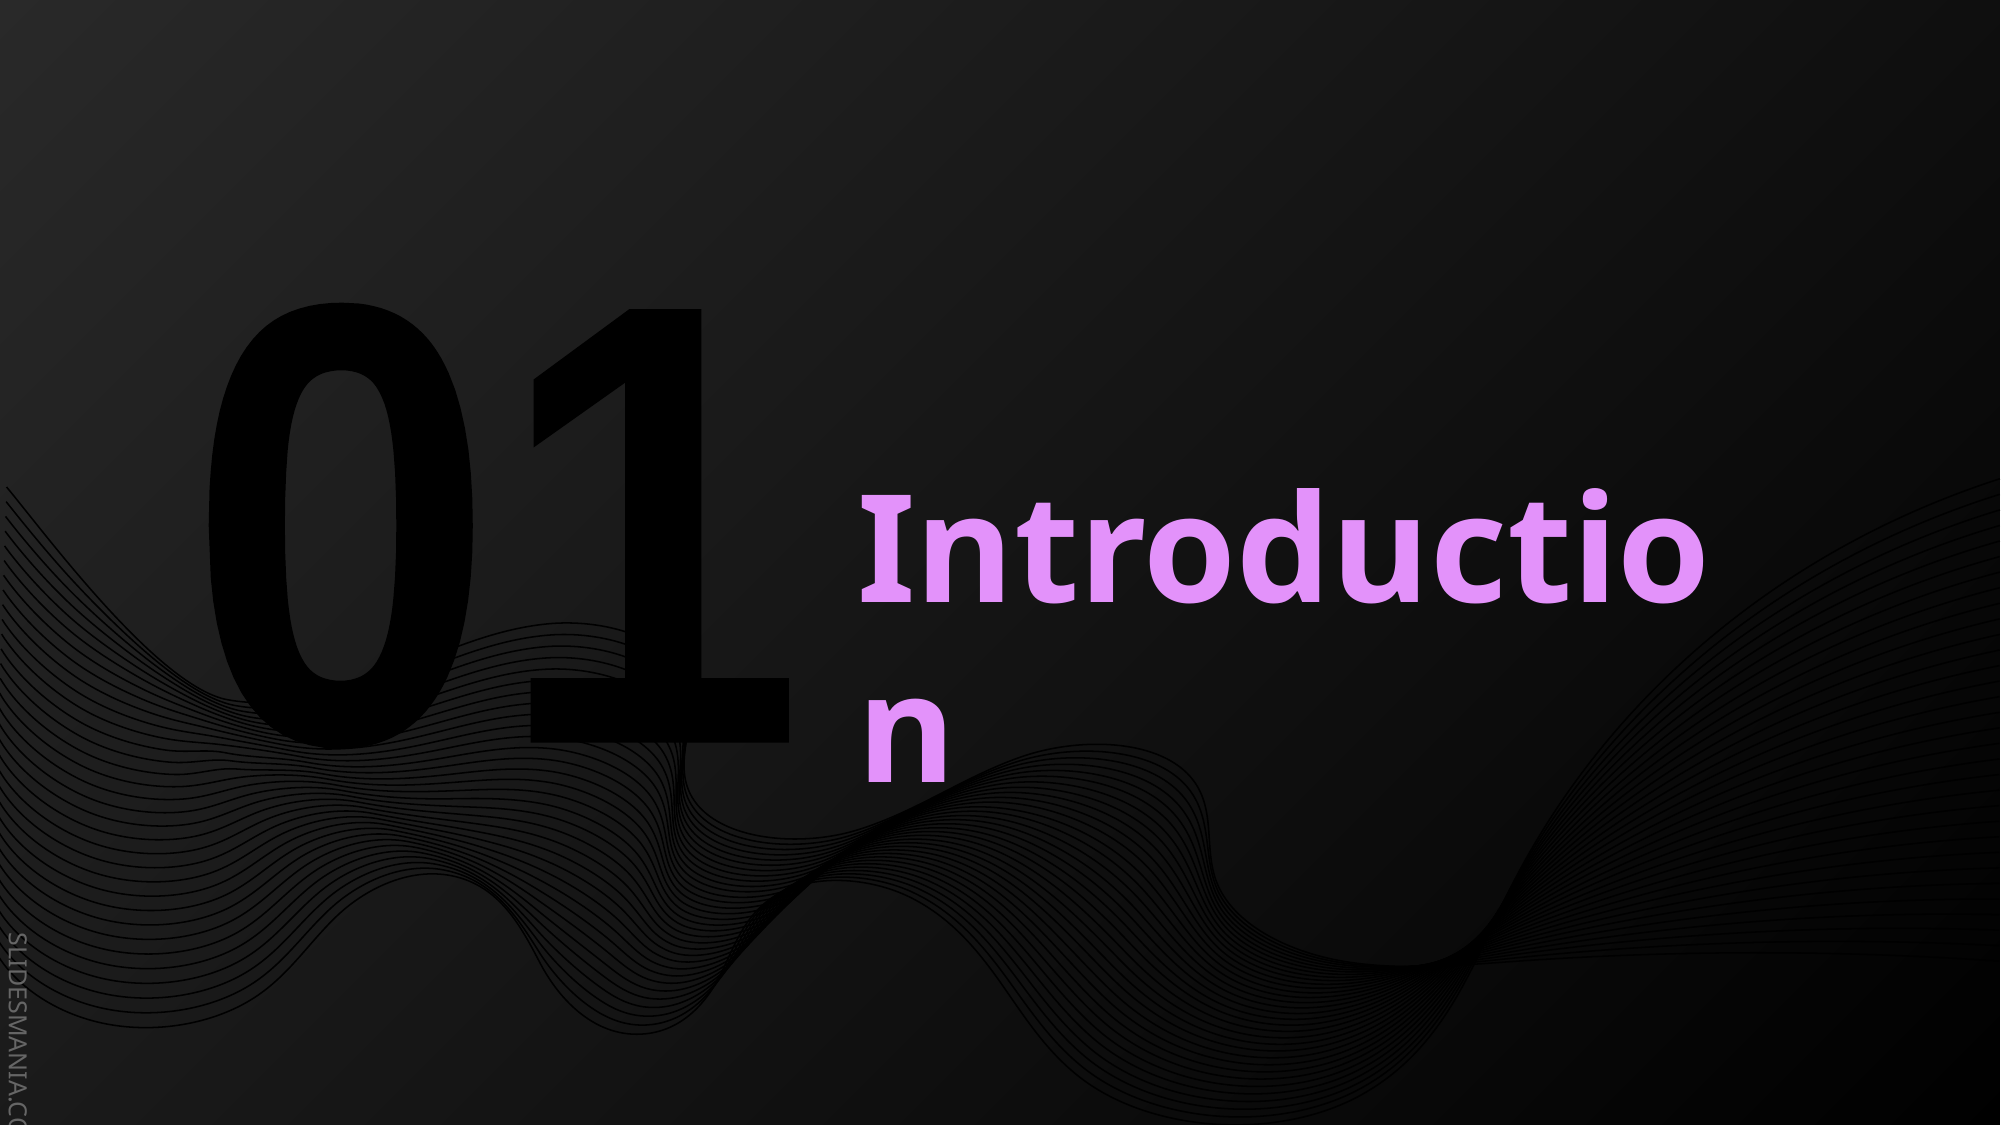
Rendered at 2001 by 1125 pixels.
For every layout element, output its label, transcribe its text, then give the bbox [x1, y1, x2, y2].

title Introduction [837, 432, 1828, 619]
